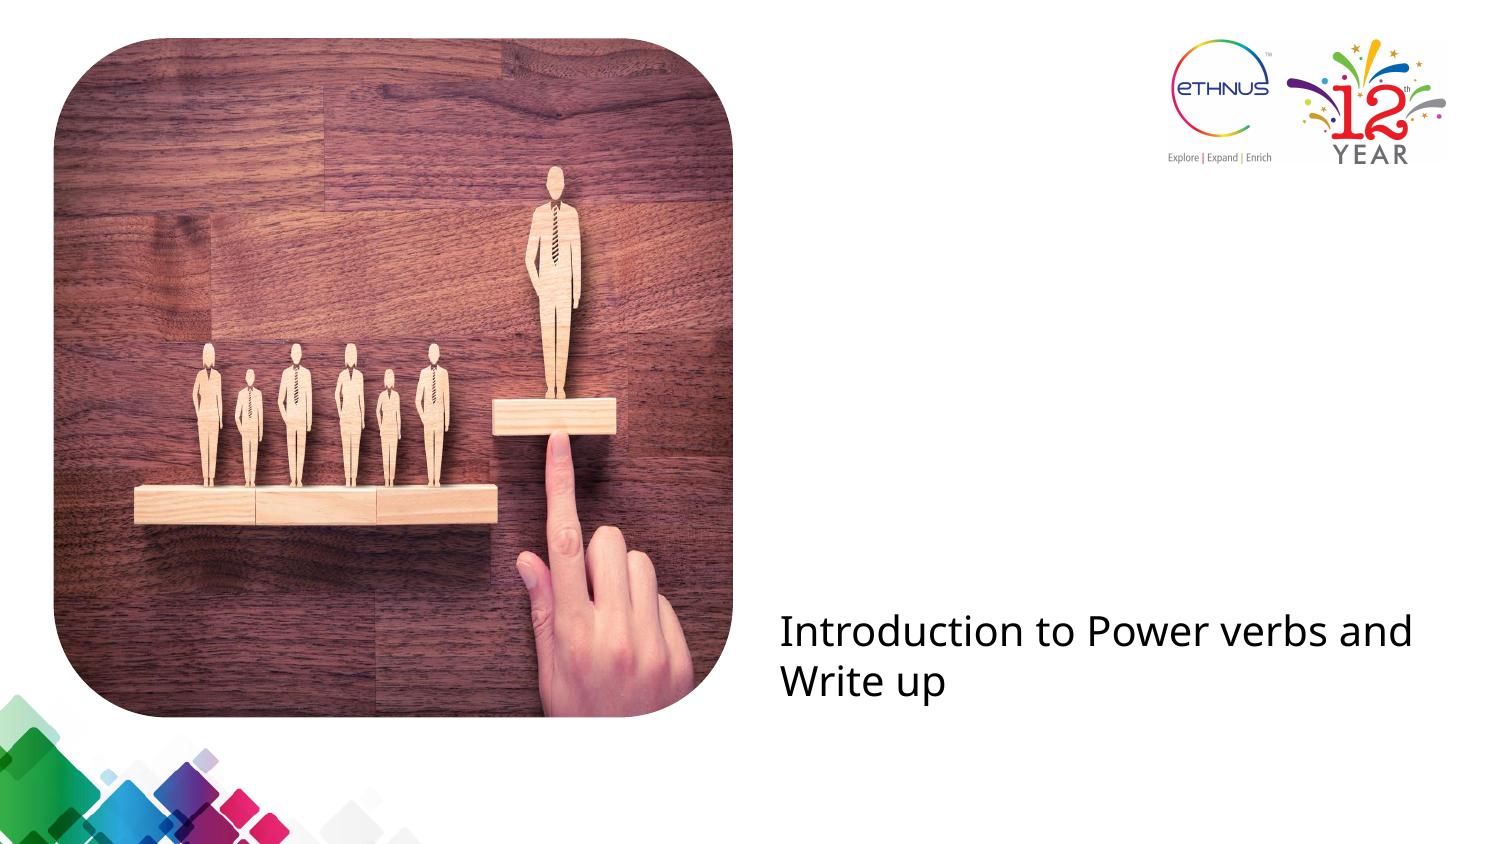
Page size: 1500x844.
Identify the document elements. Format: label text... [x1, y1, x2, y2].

picture [0, 38, 734, 844]
picture [1167, 38, 1447, 165]
text_box Introduction to Power verbs and Write up [779, 591, 1446, 718]
